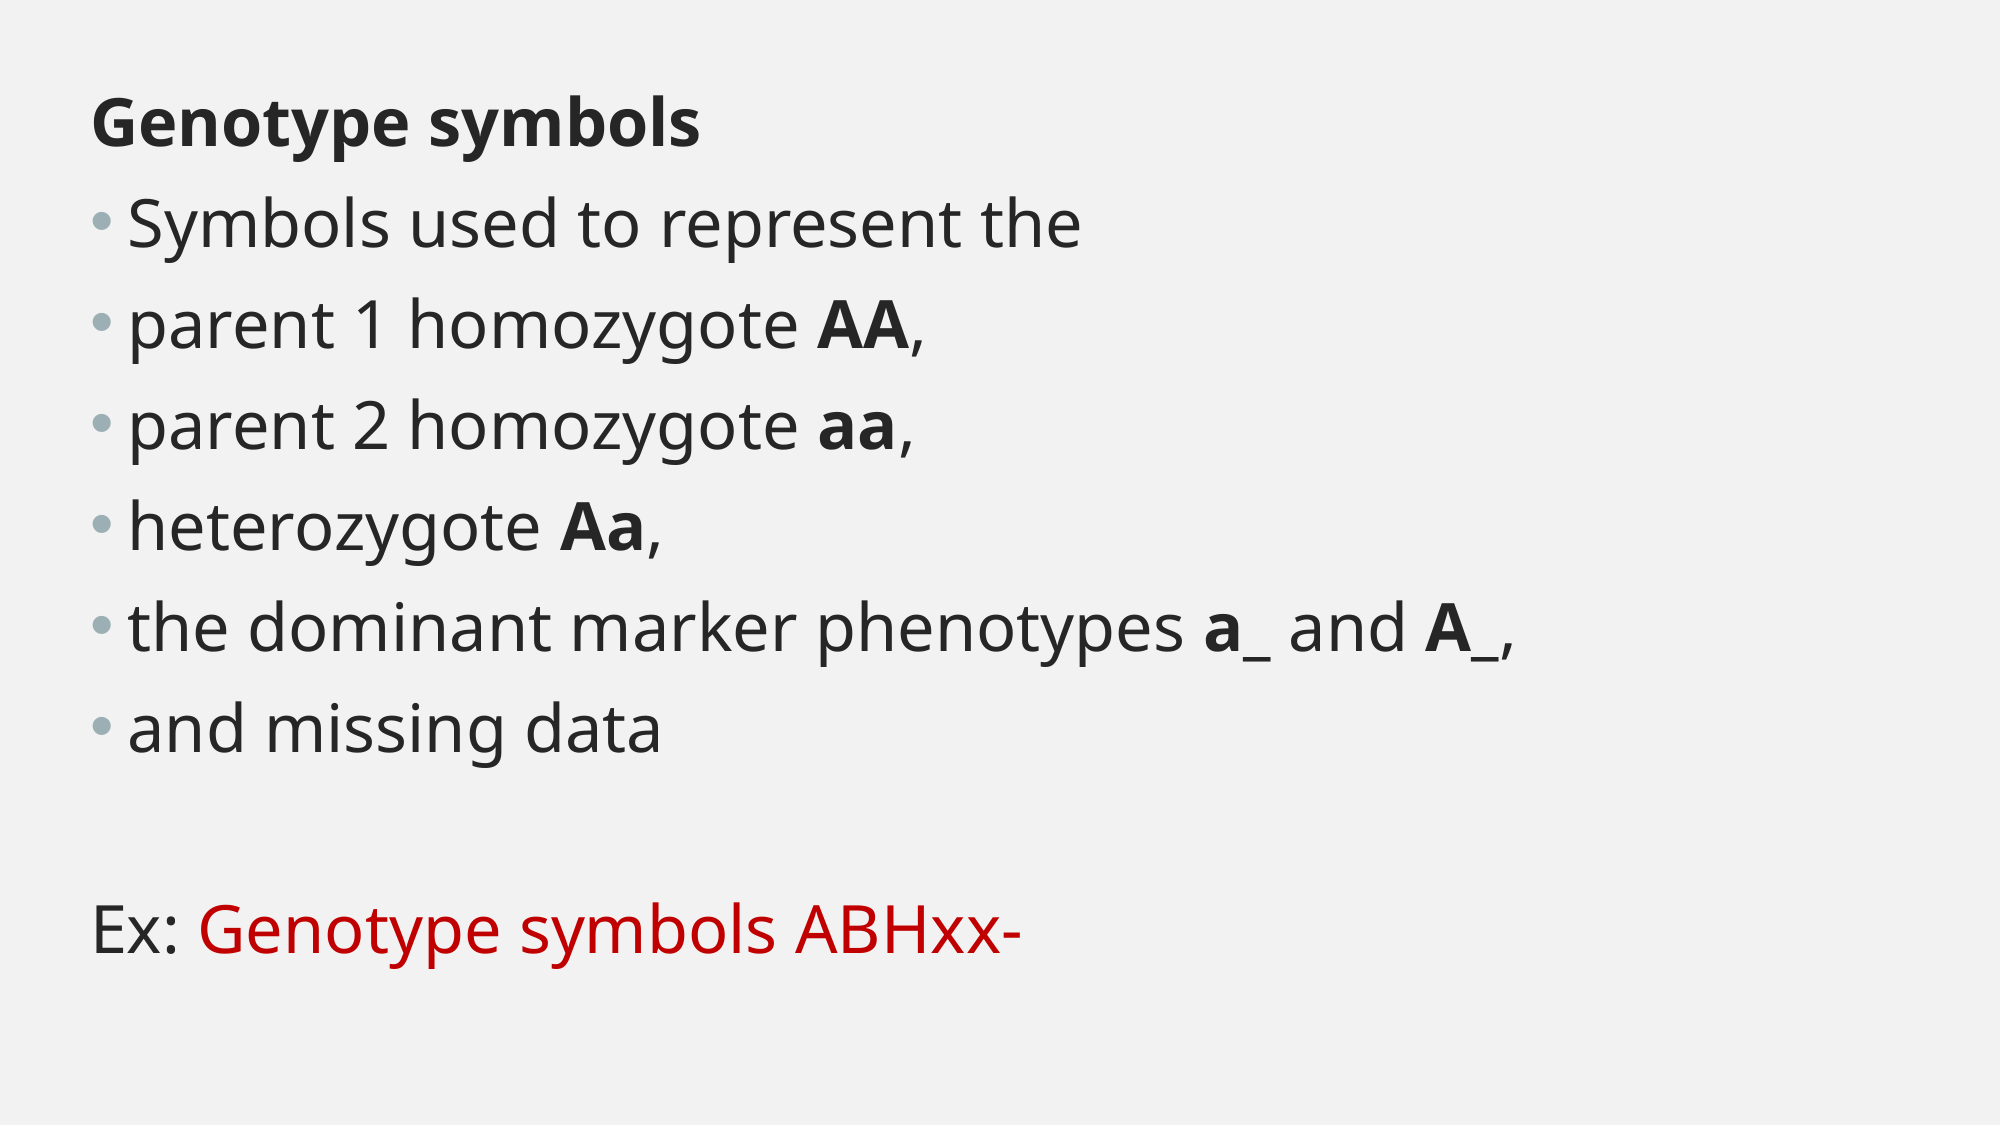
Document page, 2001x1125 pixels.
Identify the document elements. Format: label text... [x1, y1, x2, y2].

list Genotype symbols Symbols used to represent the parent 1 homozygote AA, parent 2 homozygote aa, heterozygote Aa, the dominant marker phenotypes a_ and A_, and missing data Ex: Genotype symbols ABHxx- [75, 72, 1839, 987]
